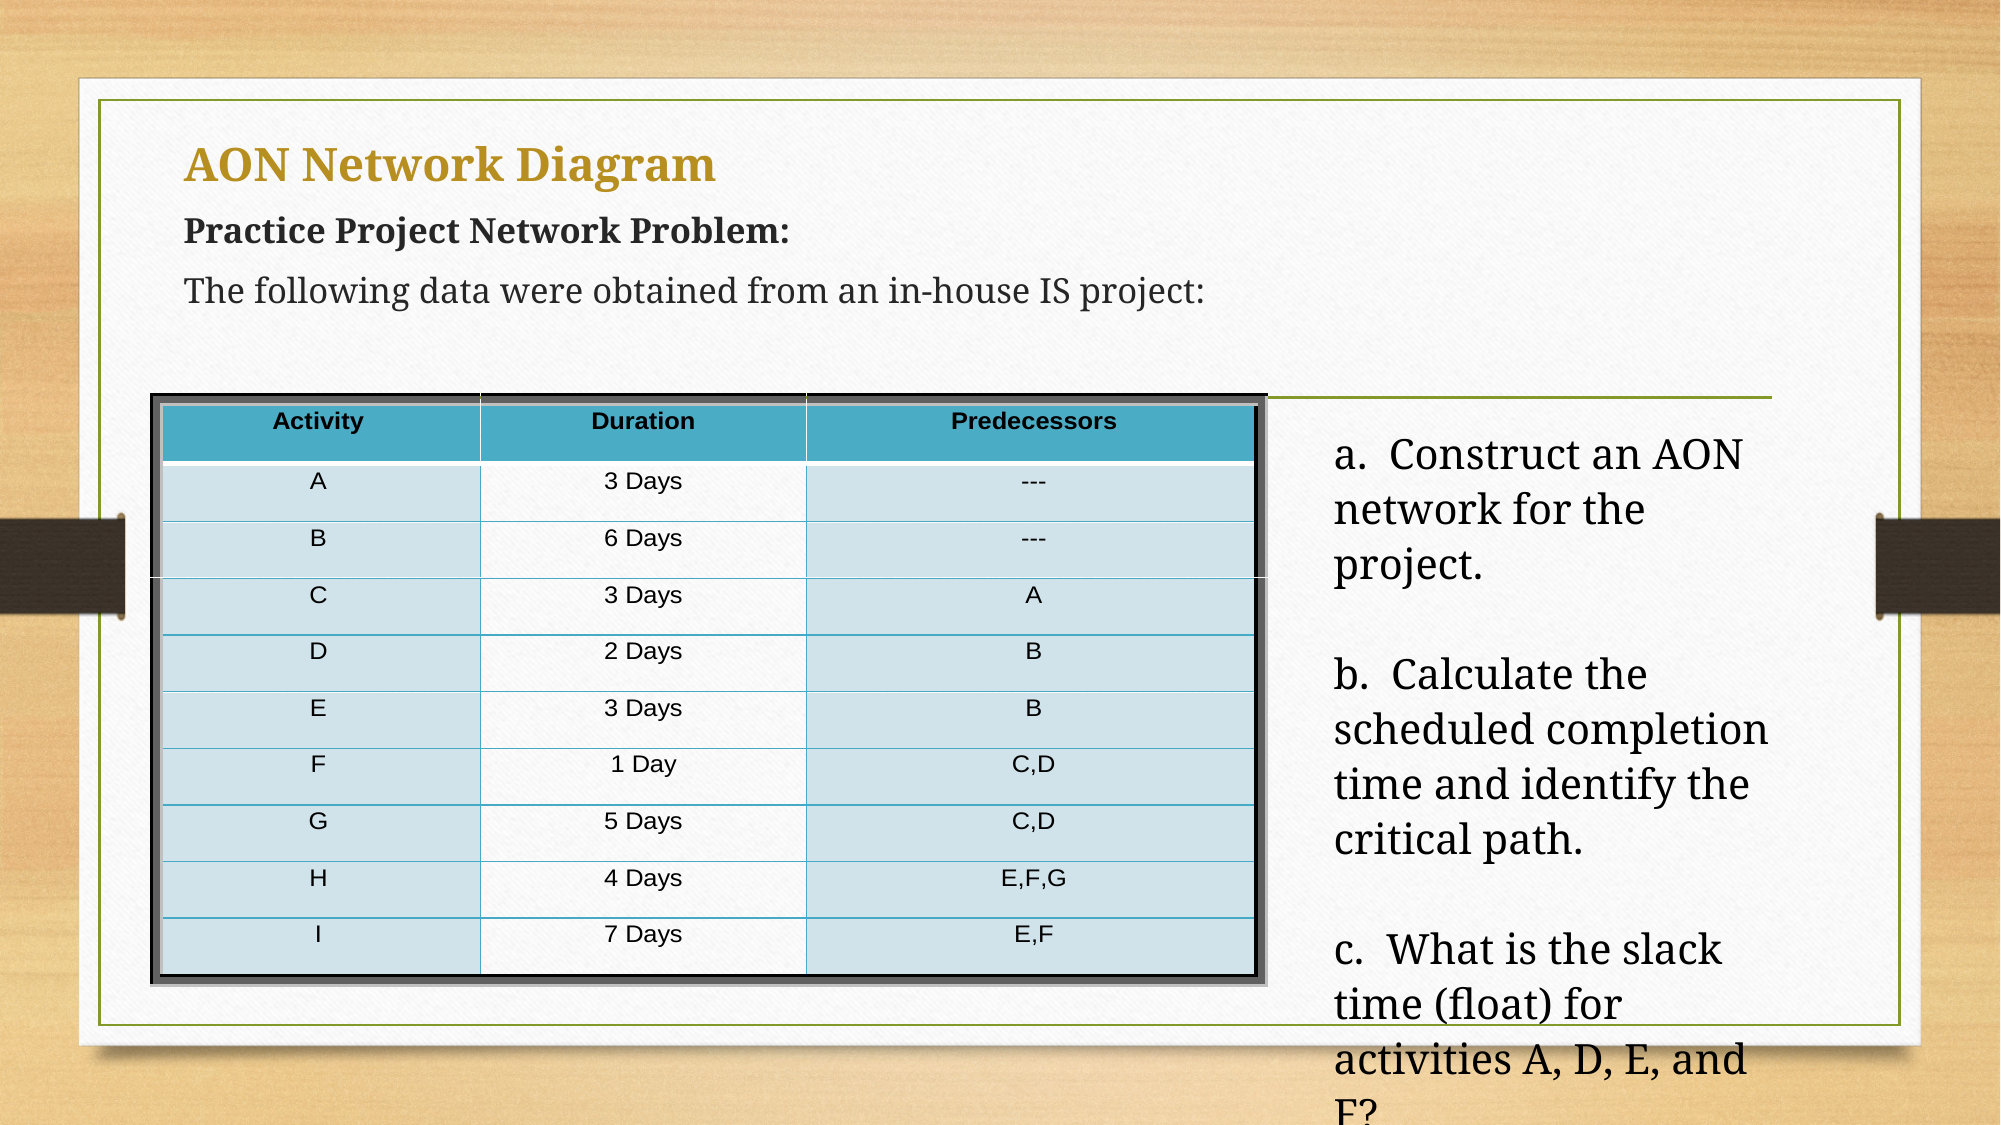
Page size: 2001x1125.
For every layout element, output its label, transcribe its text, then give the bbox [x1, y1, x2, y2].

text_box a. Construct an AON network for the project. b. Calculate the scheduled completion time and identify the critical path. c. What is the slack time (float) for activities A, D, E, and F? [1318, 415, 1798, 1125]
picture [0, 0, 2001, 1125]
list AON Network Diagram Practice Project Network Problem: The following data were obtained from an in-house IS project: [168, 128, 1222, 360]
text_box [149, 392, 1271, 1044]
